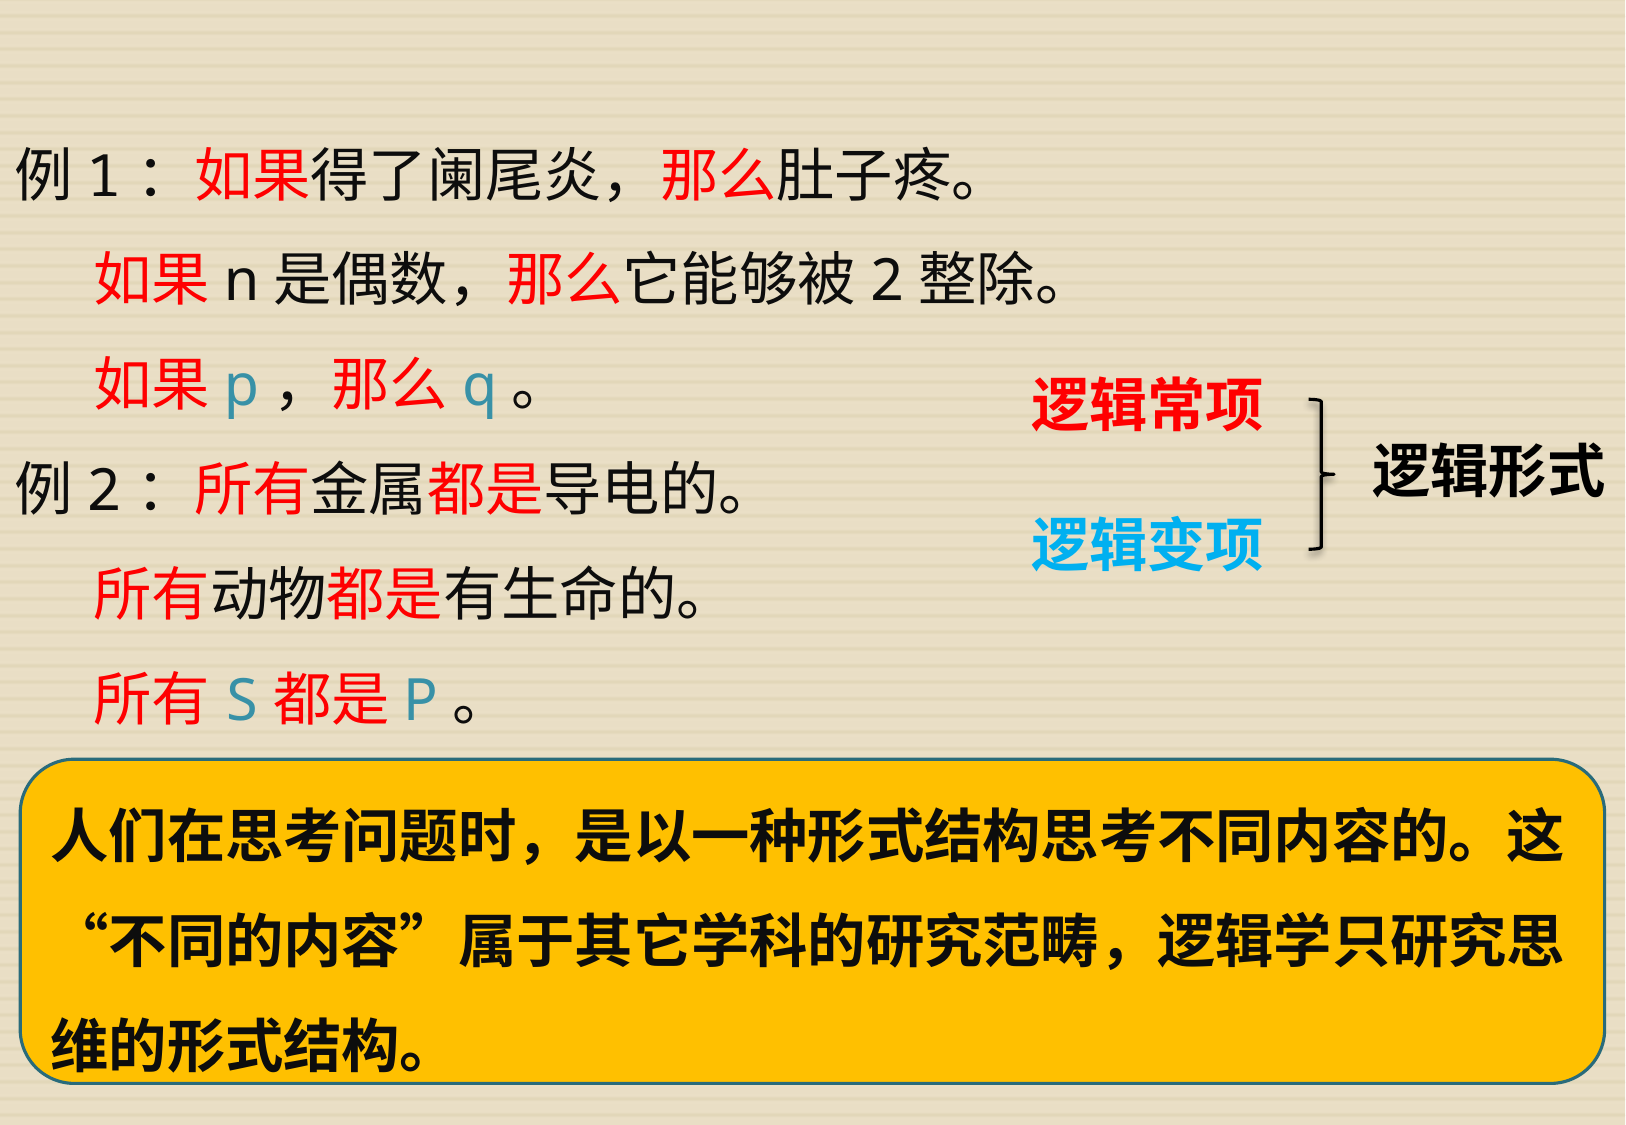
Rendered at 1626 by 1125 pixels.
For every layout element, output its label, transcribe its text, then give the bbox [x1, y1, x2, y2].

text_box 逻辑形式 [1357, 426, 1625, 512]
text_box 例1：如果得了阑尾炎，那么肚子疼。 如果n是偶数，那么它能够被2整除。 如果p，那么q。 例2：所有金属都是导电的。 所有动物都是有生命的。 所有S都是P。 [0, 95, 1585, 930]
text_box 逻辑常项 逻辑变项 [1016, 360, 1359, 586]
text_box 人们在思考问题时，是以一种形式结构思考不同内容的。这“不同的内容”属于其它学科的研究范畴，逻辑学只研究思维的形式结构。 [18, 757, 1607, 1085]
text_box [1308, 397, 1336, 551]
text_box [1084, 1046, 1625, 1125]
